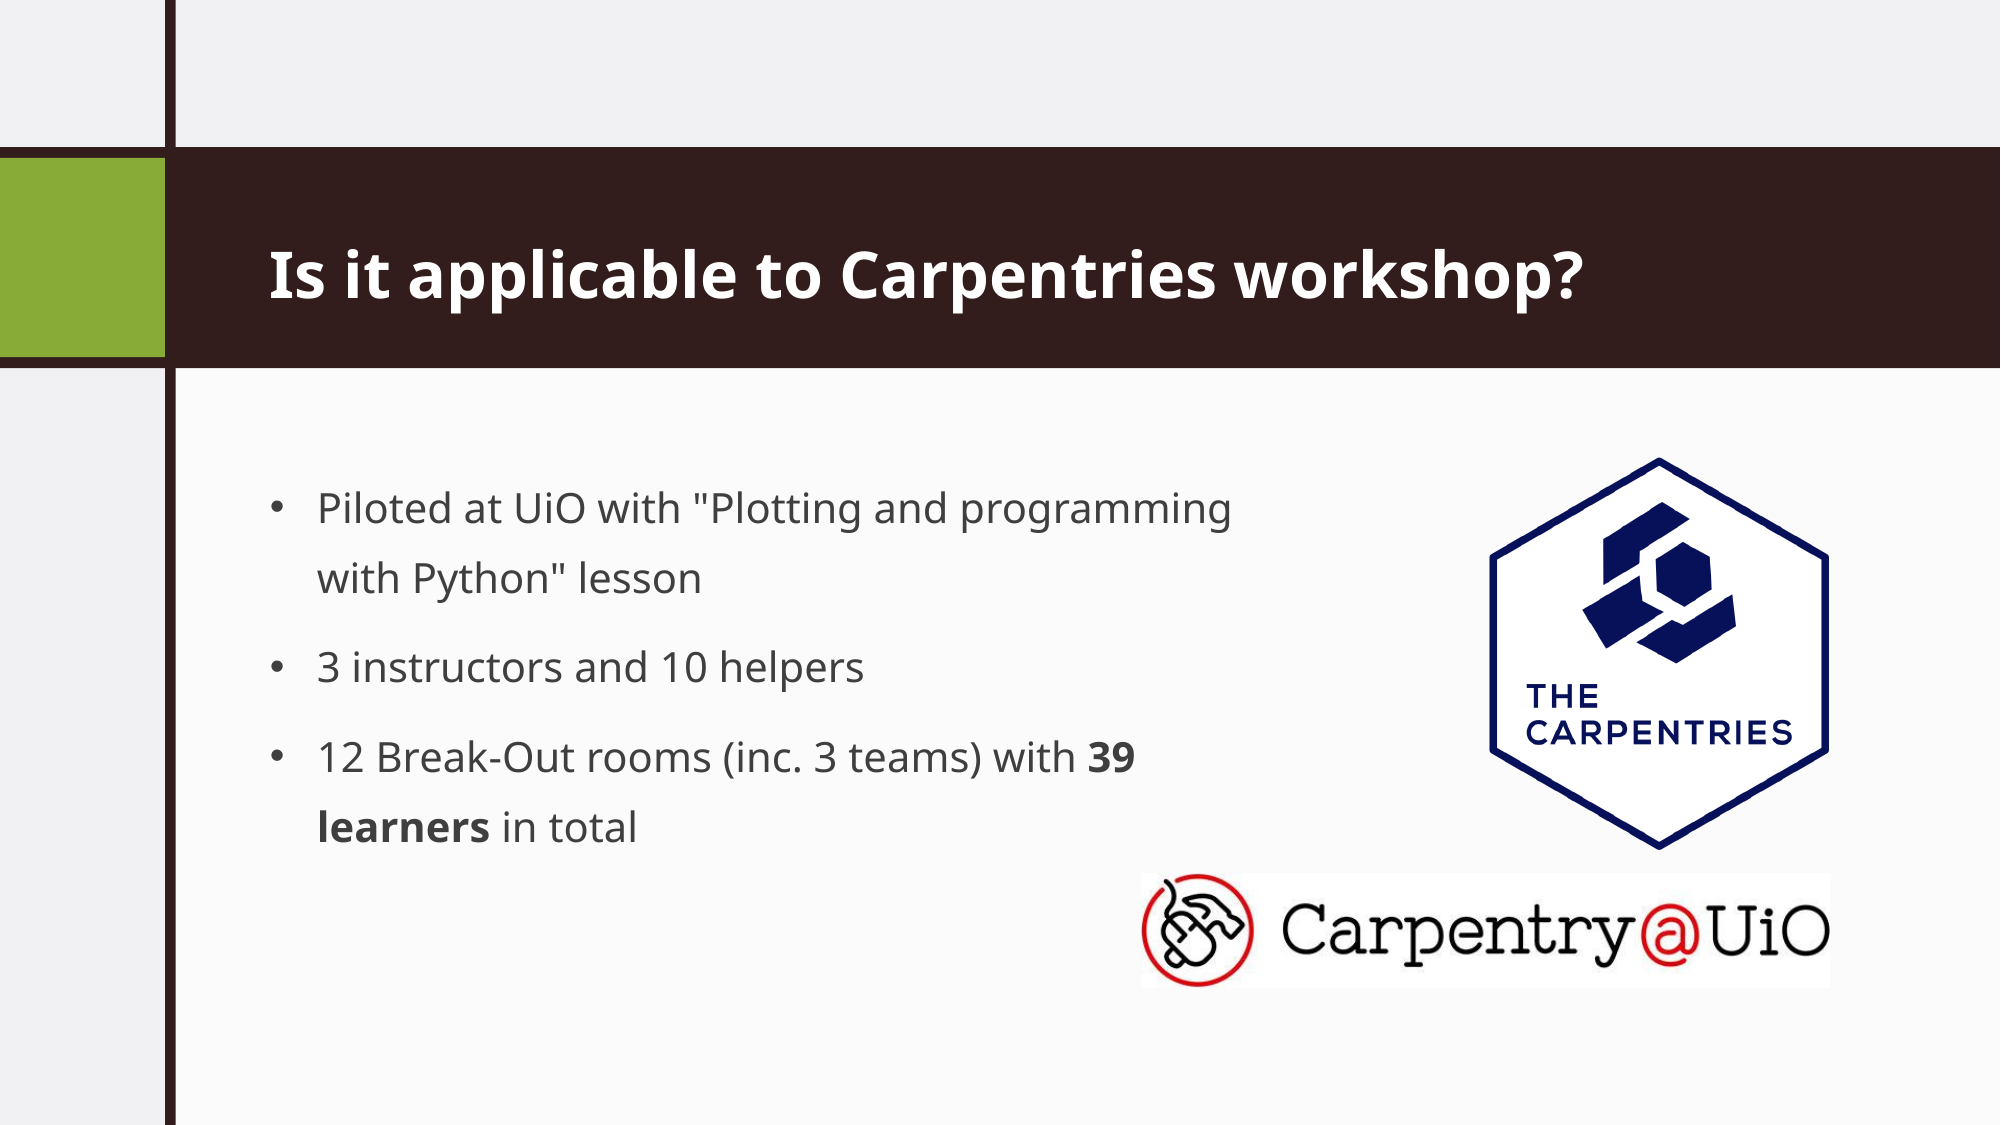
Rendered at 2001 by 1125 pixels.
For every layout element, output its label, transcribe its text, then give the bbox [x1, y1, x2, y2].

text_box [165, 0, 176, 1125]
text_box [0, 358, 165, 369]
picture [1141, 873, 1830, 989]
text_box [0, 147, 165, 157]
text_box [176, 147, 2000, 369]
text_box [0, 0, 165, 147]
text_box [0, 157, 165, 358]
title Is it applicable to Carpentries workshop? [251, 171, 1895, 341]
text_box [0, 369, 165, 1125]
picture [1487, 455, 1830, 852]
text_box [176, 0, 2000, 147]
list Piloted at UiO with "Plotting and programming with Python" lesson 3 instructors and 10 helpers 12 Break-Out rooms (inc. 3 teams) with 39 learners in total [251, 443, 1300, 1006]
text_box [176, 369, 2000, 1125]
